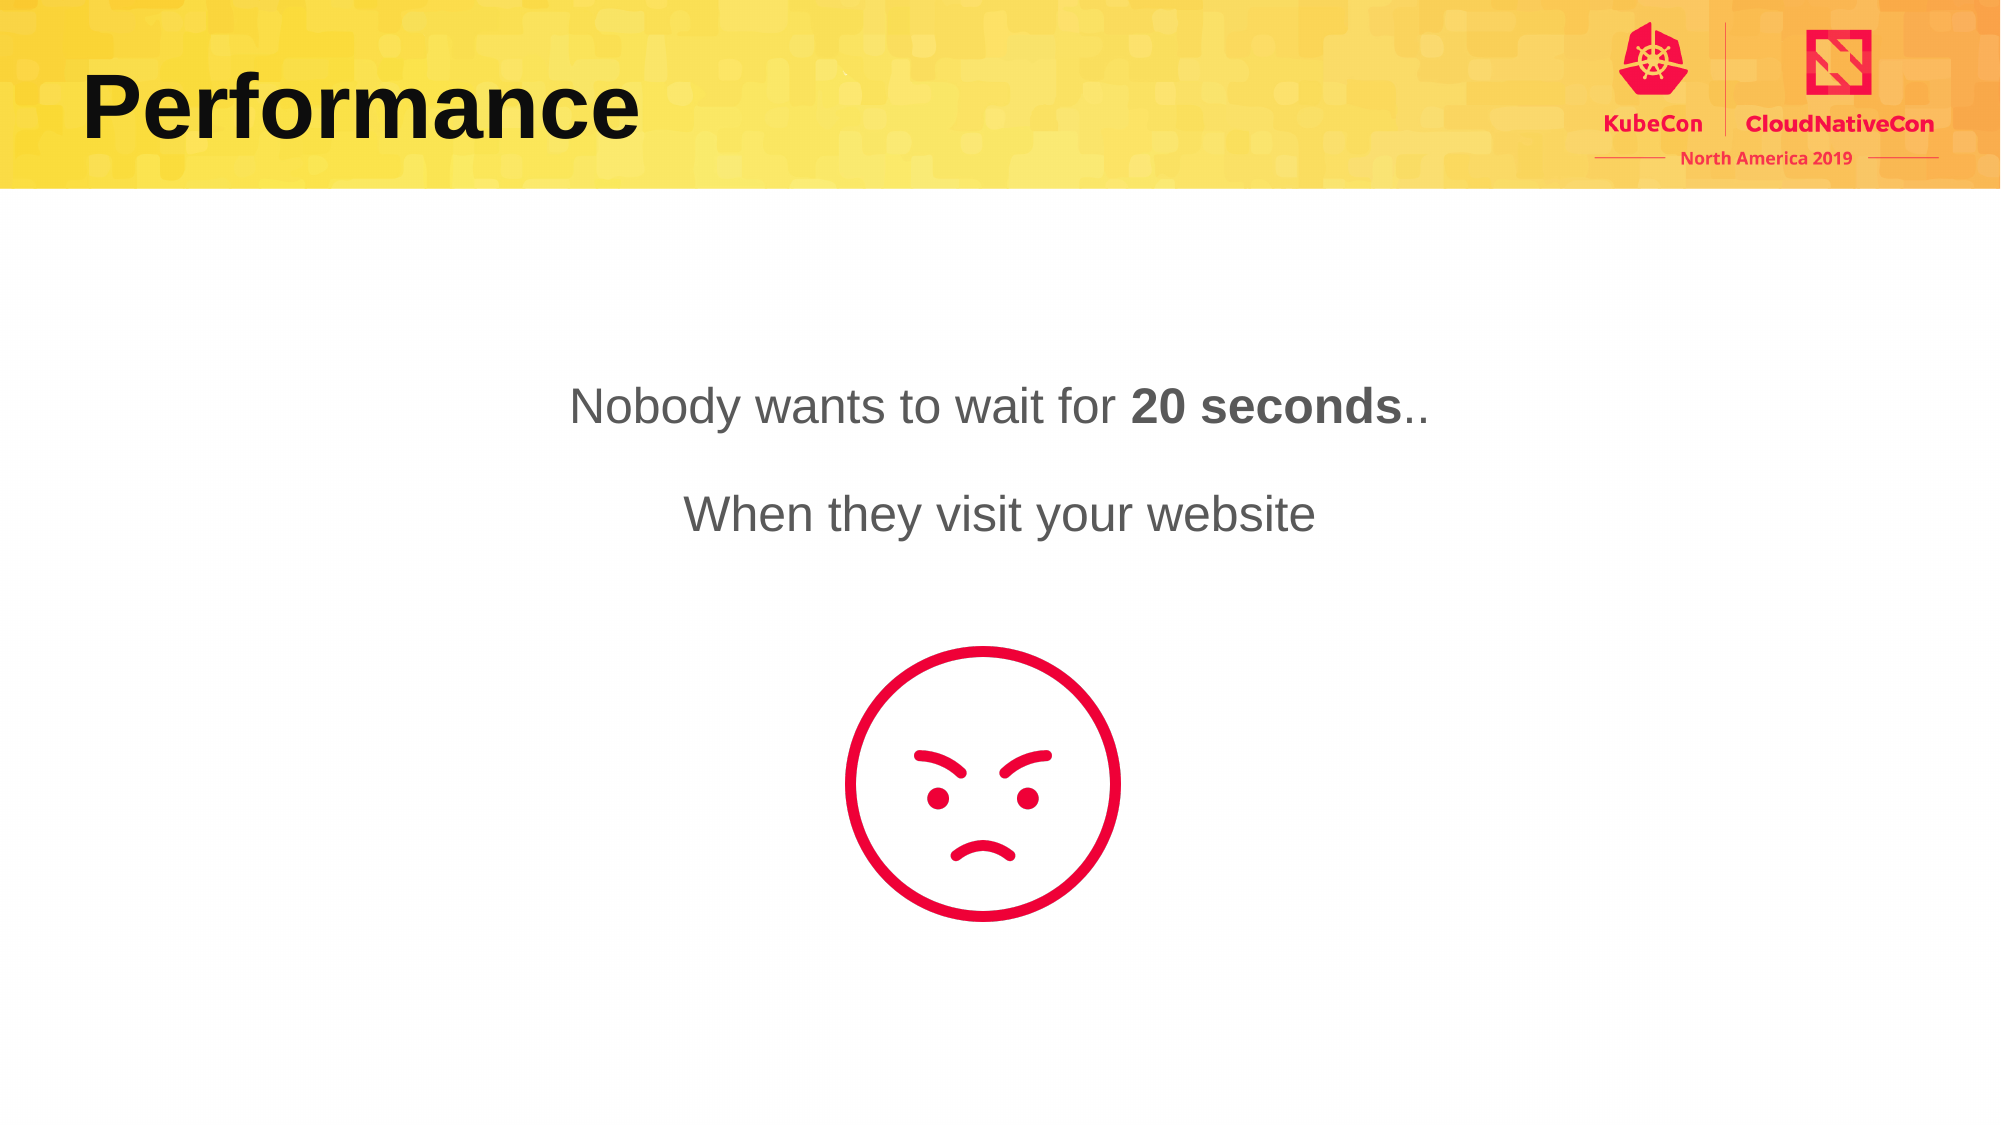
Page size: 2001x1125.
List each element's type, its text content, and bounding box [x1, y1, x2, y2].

text_box Nobody wants to wait for 20 seconds.. When they visit your website [0, 353, 2000, 571]
picture [0, 0, 2001, 1125]
text_box Performance [66, 0, 1792, 218]
